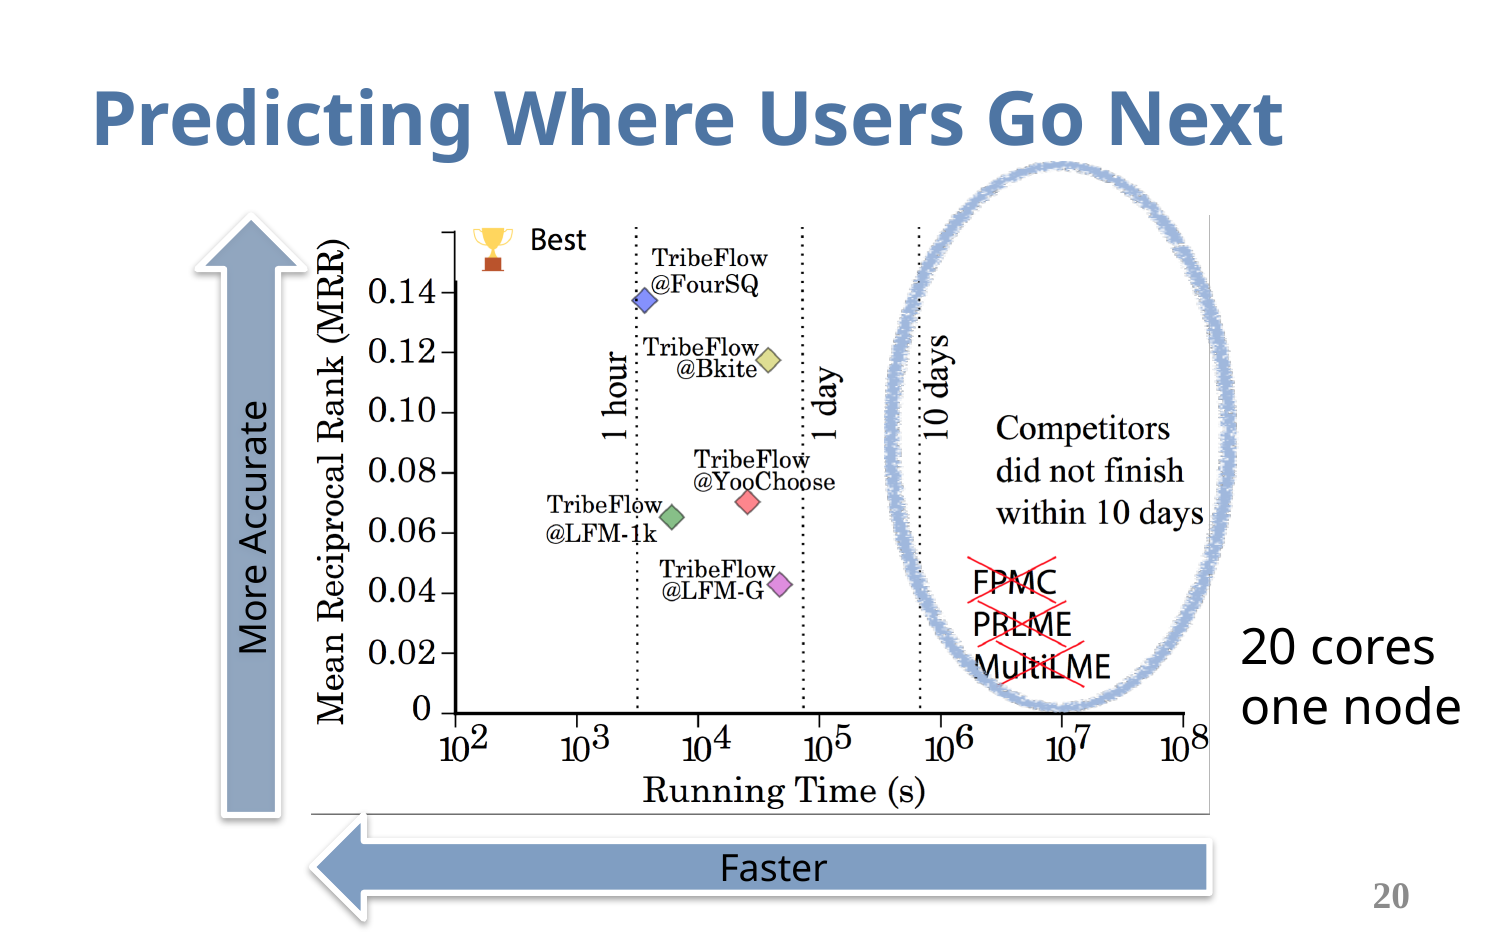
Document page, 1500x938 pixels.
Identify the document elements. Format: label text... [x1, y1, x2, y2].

text_box More Accurate [194, 212, 306, 819]
text_box Faster [308, 823, 1213, 922]
slide_number 20 [1074, 868, 1425, 919]
title Predicting Where Users Go Next [75, 37, 1425, 194]
picture [311, 161, 1239, 816]
text_box 20 cores one node [1225, 606, 1478, 742]
